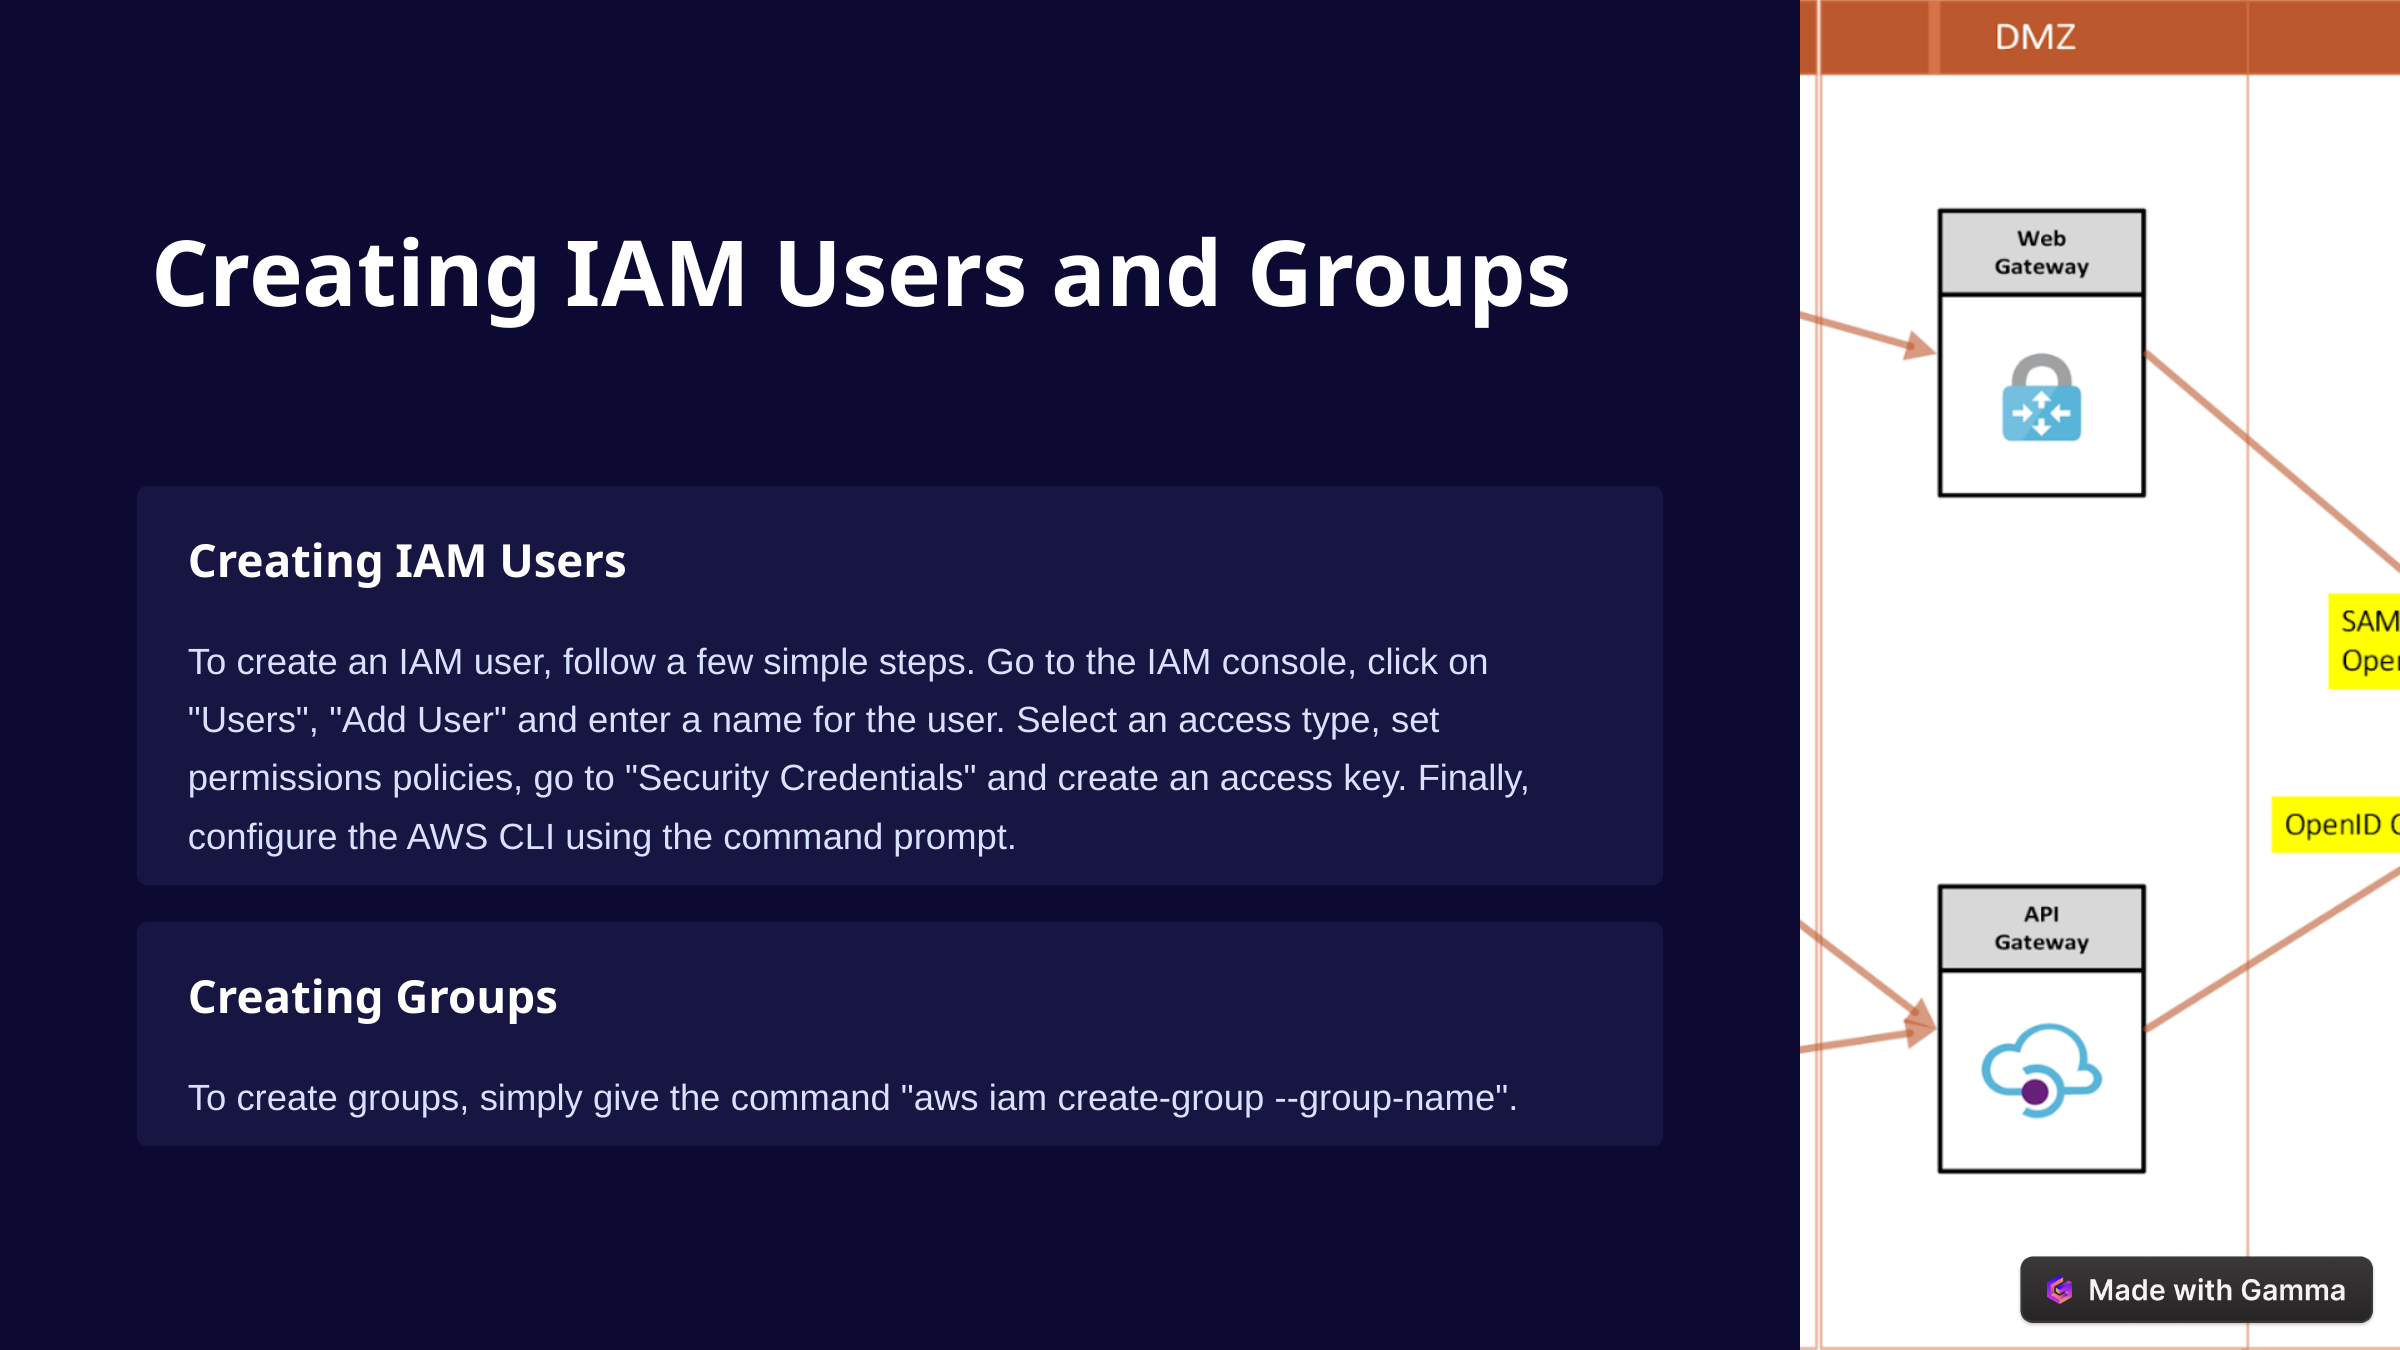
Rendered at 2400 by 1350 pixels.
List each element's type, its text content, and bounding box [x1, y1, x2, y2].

text_box To create groups, simply give the command "aws iam create-group --group-name". [173, 1051, 1627, 1111]
text_box Creating Groups [173, 958, 584, 1016]
text_box Creating IAM Users [173, 522, 656, 580]
text_box [0, 0, 1799, 1350]
text_box [136, 485, 1664, 886]
text_box To create an IAM user, follow a few simple steps. Go to the IAM console, click on "Users", "Add User" and enter a name for the user. Select an access type, set permissions policies, go to "Security Credentials" and create an access key. Finally, configure the AWS CLI using the command prompt. [173, 615, 1627, 849]
text_box Creating IAM Users and Groups [136, 203, 1664, 432]
picture [1799, 0, 2400, 1350]
text_box [136, 921, 1664, 1147]
